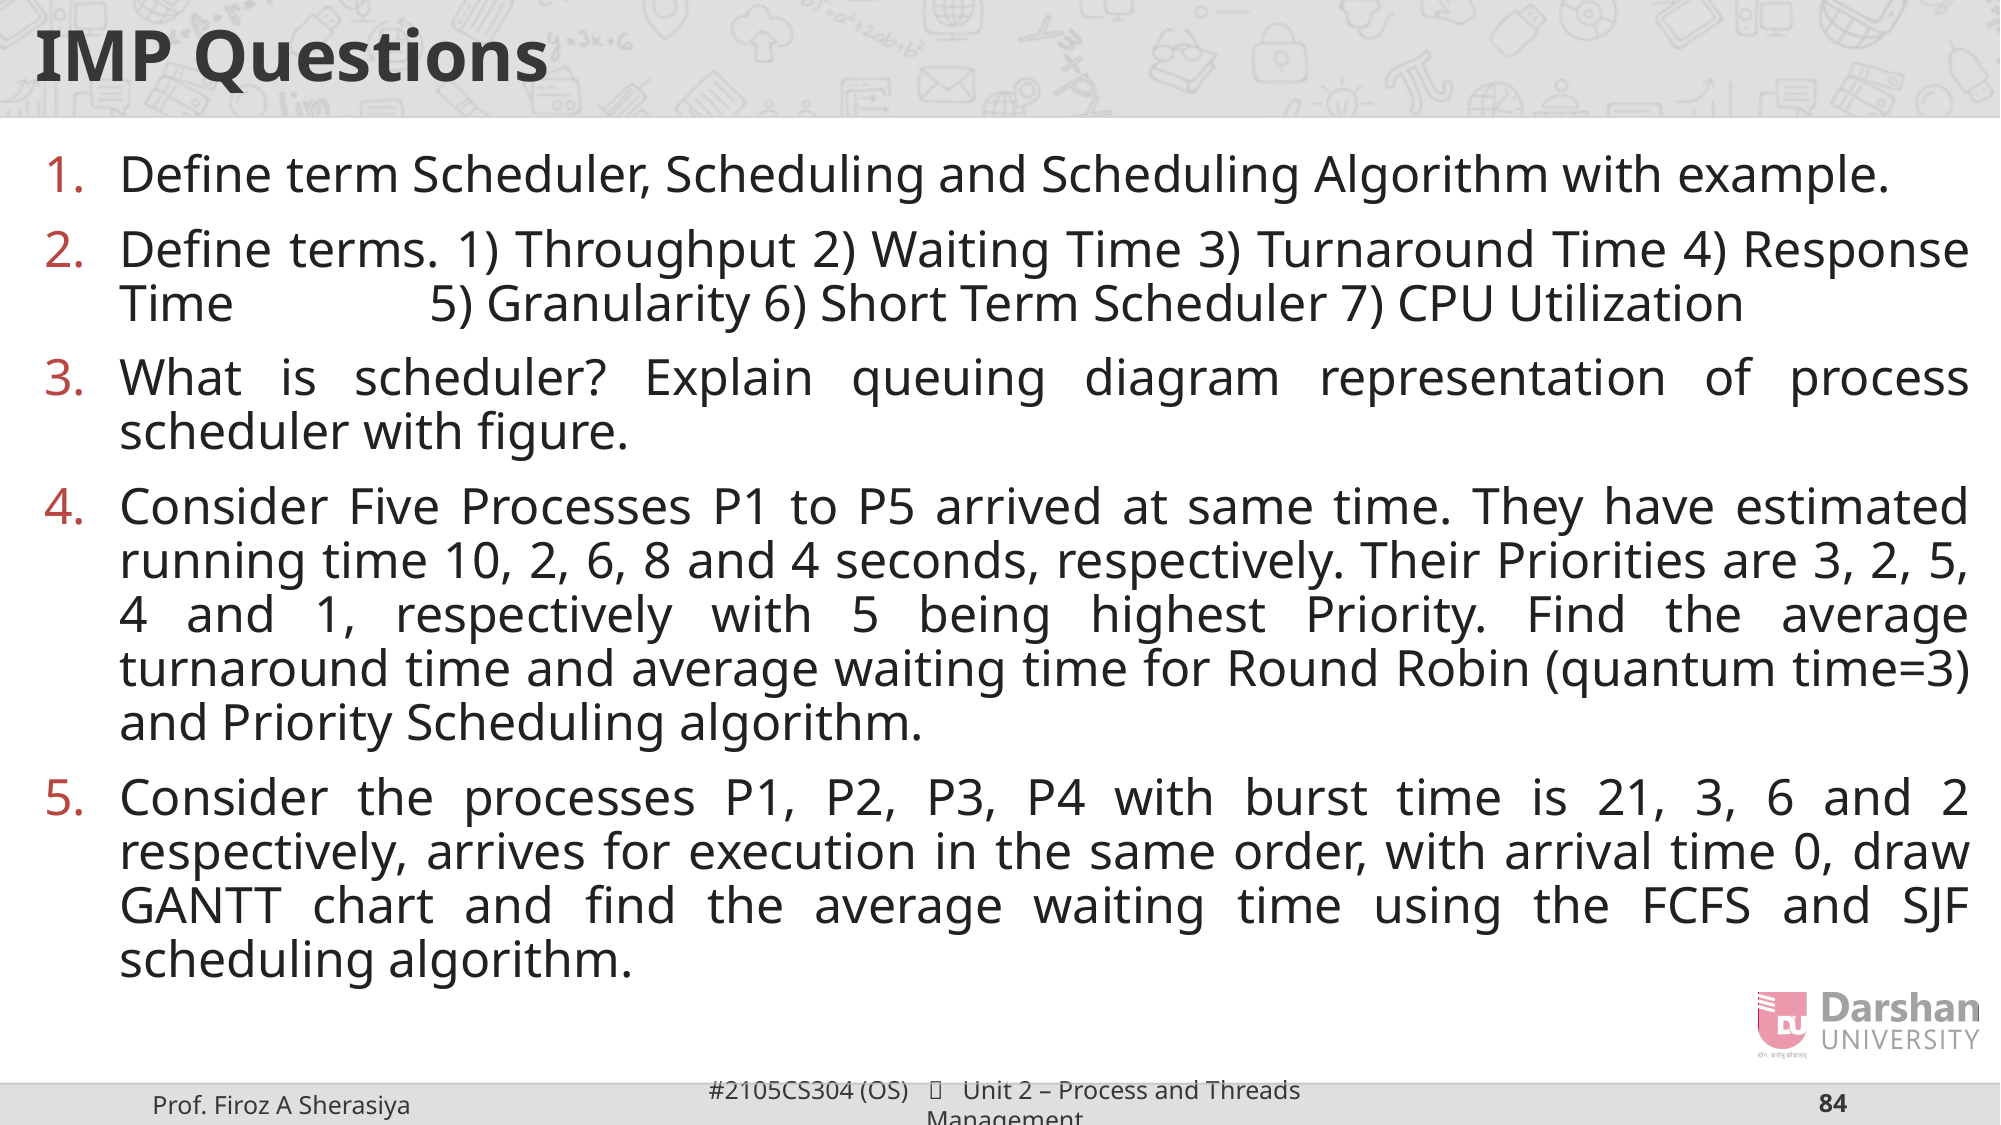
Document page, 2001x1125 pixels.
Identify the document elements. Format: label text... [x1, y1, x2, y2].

list Define term Scheduler, Scheduling and Scheduling Algorithm with example. Define terms. 1) Throughput 2) Waiting Time 3) Turnaround Time 4) Response Time 5) Granularity 6) Short Term Scheduler 7) CPU Utilization What is scheduler? Explain queuing diagram representation of process scheduler with figure. Consider Five Processes P1 to P5 arrived at same time. They have estimated running time 10, 2, 6, 8 and 4 seconds, respectively. Their Priorities are 3, 2, 5, 4 and 1, respectively with 5 being highest Priority. Find the average turnaround time and average waiting time for Round Robin (quantum time=3) and Priority Scheduling algorithm. Consider the processes P1, P2, P3, P4 with burst time is 21, 3, 6 and 2 respectively, arrives for execution in the same order, with arrival time 0, draw GANTT chart and find the average waiting time using the FCFS and SJF scheduling algorithm. [29, 141, 1987, 1059]
title IMP Questions [0, 0, 2000, 117]
